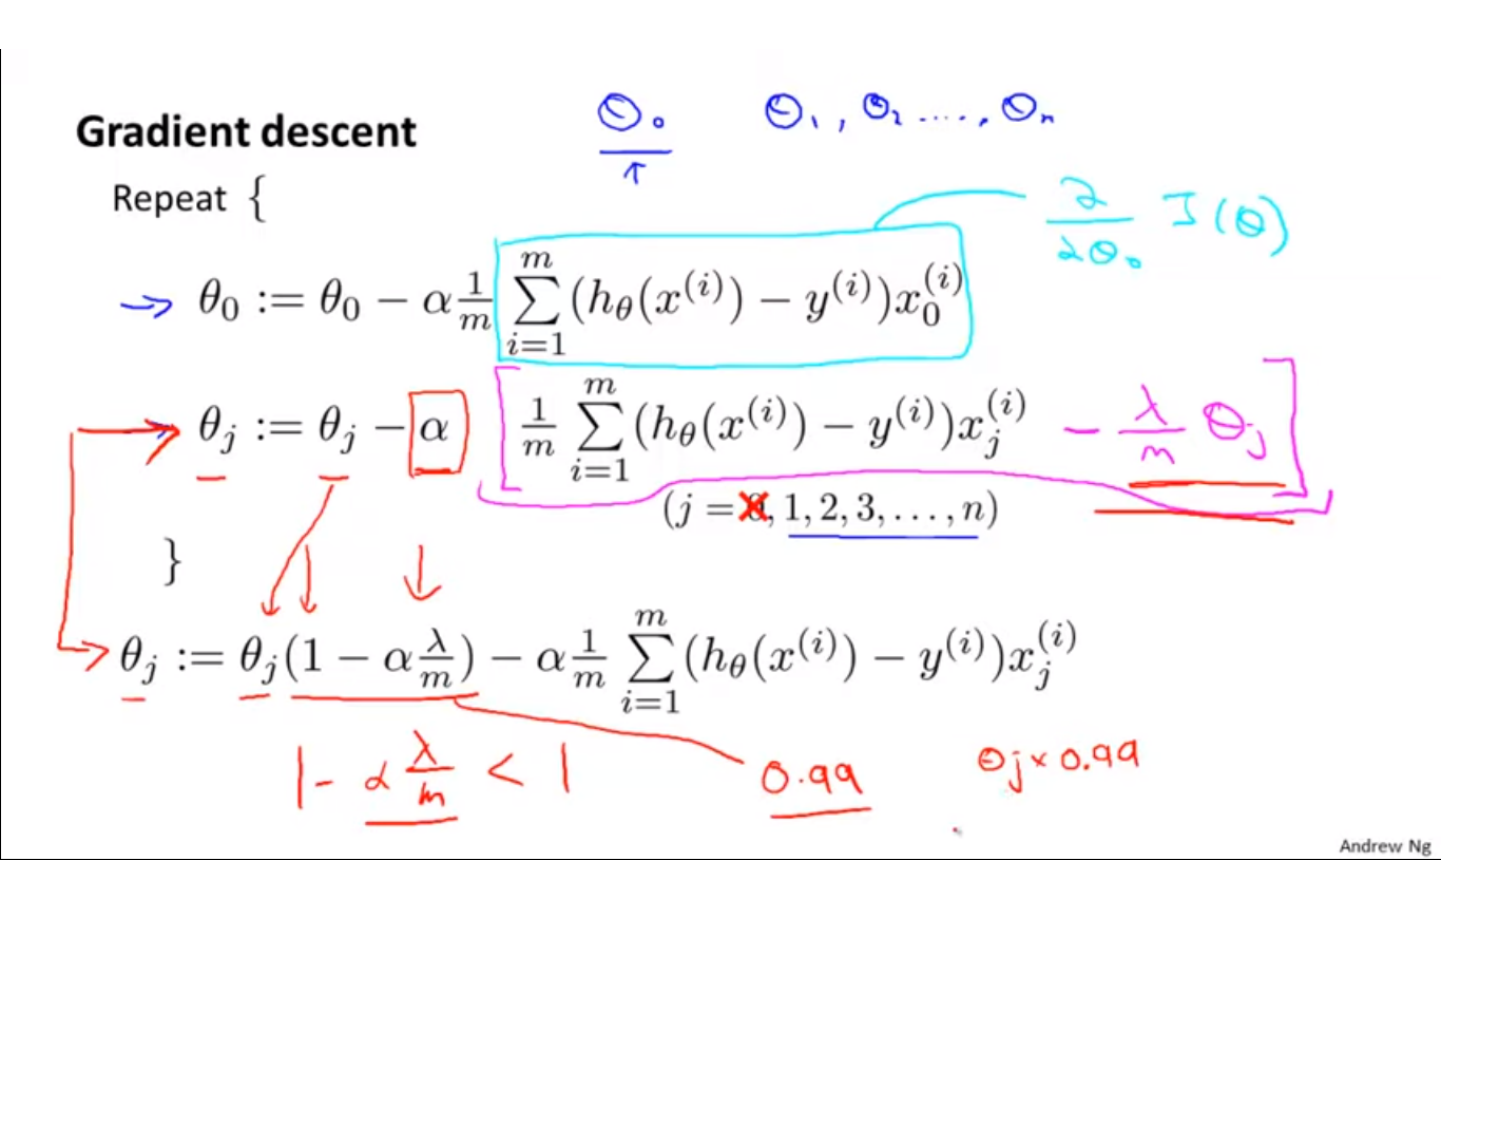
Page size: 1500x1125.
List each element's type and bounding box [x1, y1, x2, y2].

picture [0, 49, 1441, 861]
